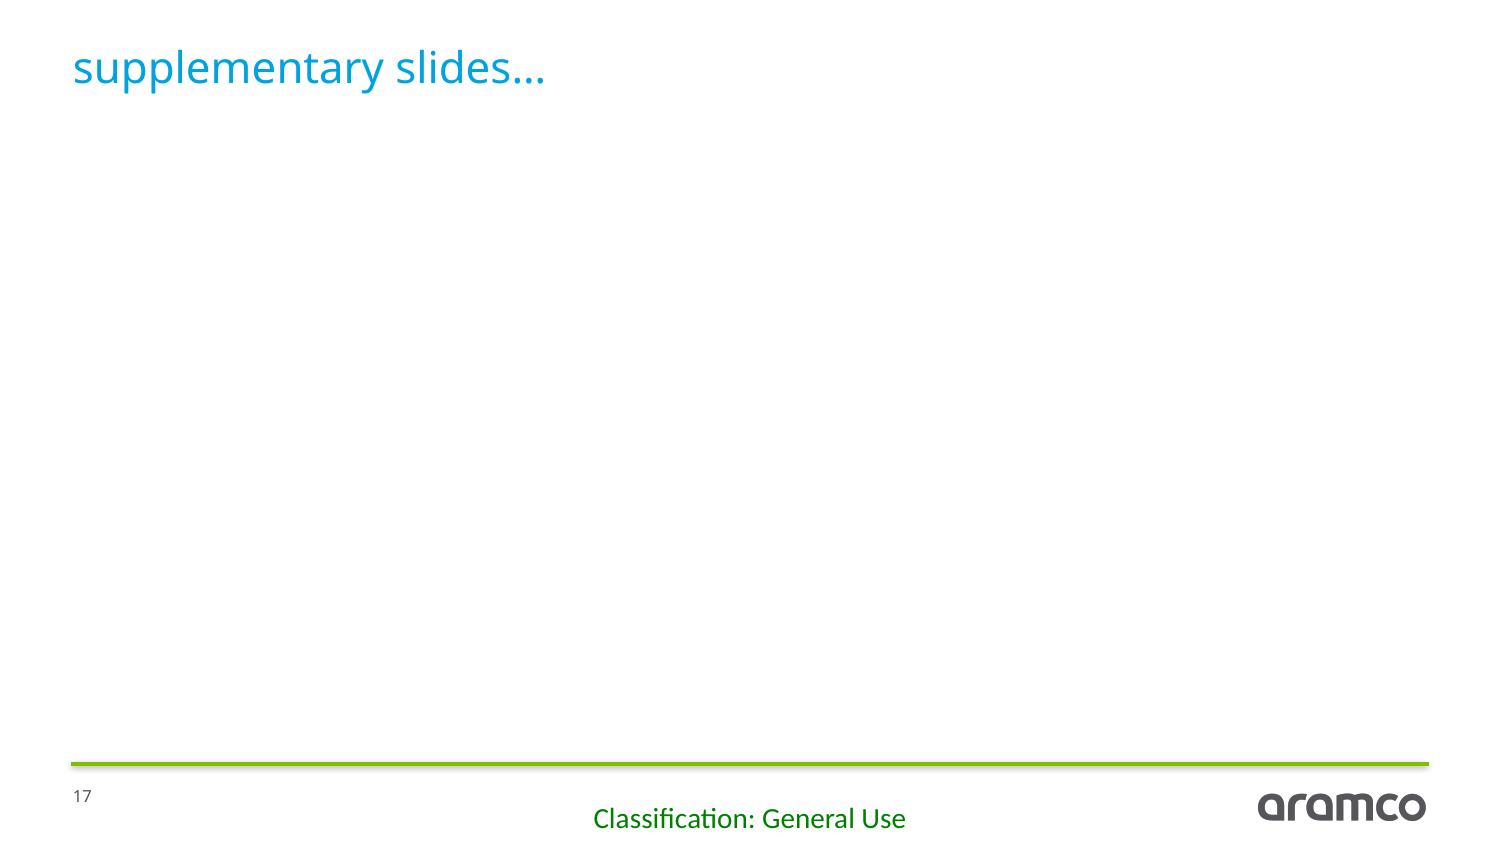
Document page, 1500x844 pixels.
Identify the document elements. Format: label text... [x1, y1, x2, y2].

title supplementary slides… [72, 33, 1429, 136]
picture [1258, 774, 1433, 822]
